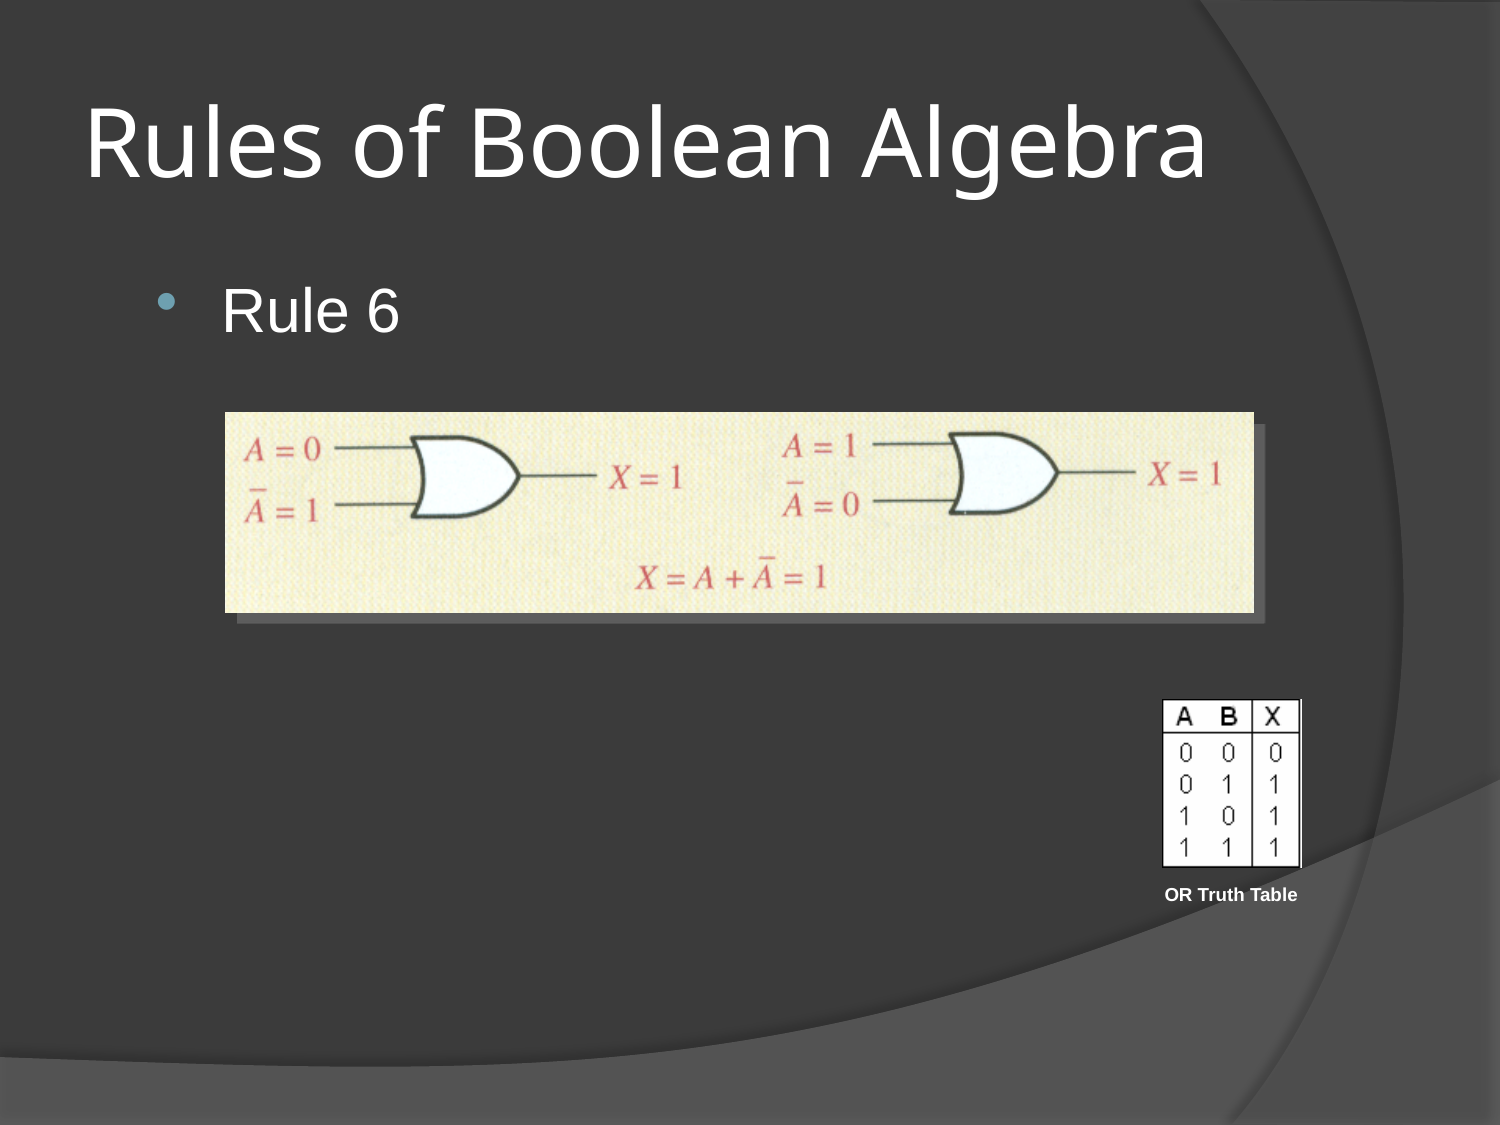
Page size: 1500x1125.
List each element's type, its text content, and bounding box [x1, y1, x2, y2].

picture [224, 412, 1254, 613]
title Rules of Boolean Algebra [75, 45, 1300, 233]
list Rule 6 [137, 262, 1425, 375]
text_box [1124, 699, 1338, 913]
